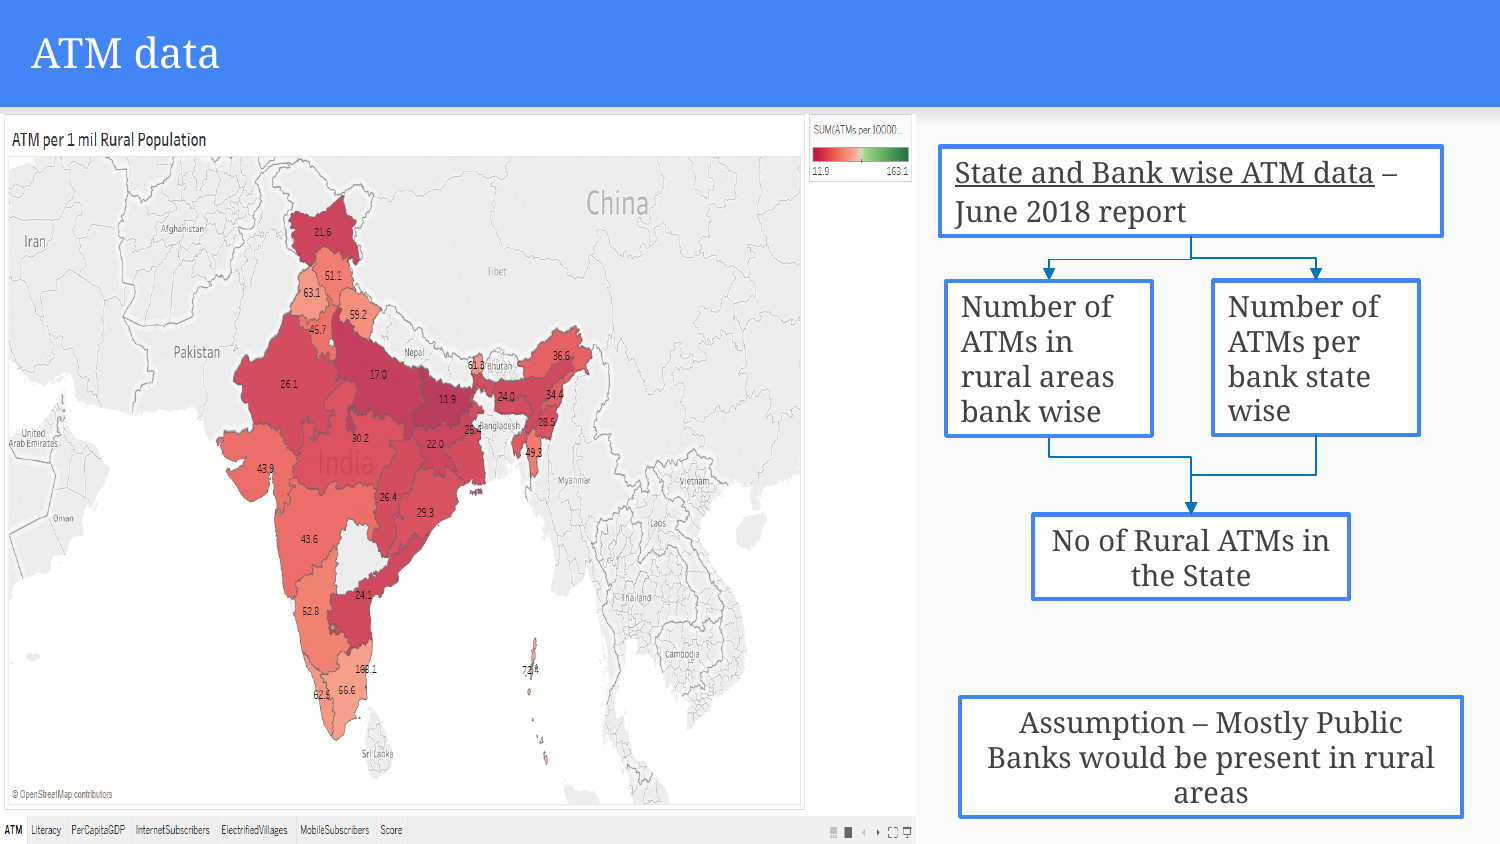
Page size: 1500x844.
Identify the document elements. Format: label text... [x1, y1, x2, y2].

text_box Number of ATMs in rural areas bank wise [944, 279, 1154, 438]
picture [0, 114, 916, 844]
text_box Assumption – Mostly Public Banks would be present in rural areas [958, 695, 1464, 819]
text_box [1196, 395, 1311, 521]
text_box Number of ATMs per bank state wise [1211, 278, 1421, 437]
text_box No of Rural ATMs in the State [1031, 512, 1351, 601]
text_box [1095, 185, 1145, 328]
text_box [1229, 193, 1278, 319]
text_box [1063, 386, 1177, 530]
title ATM data [16, 2, 1464, 102]
text_box State and Bank wise ATM data – June 2018 report [938, 144, 1444, 238]
